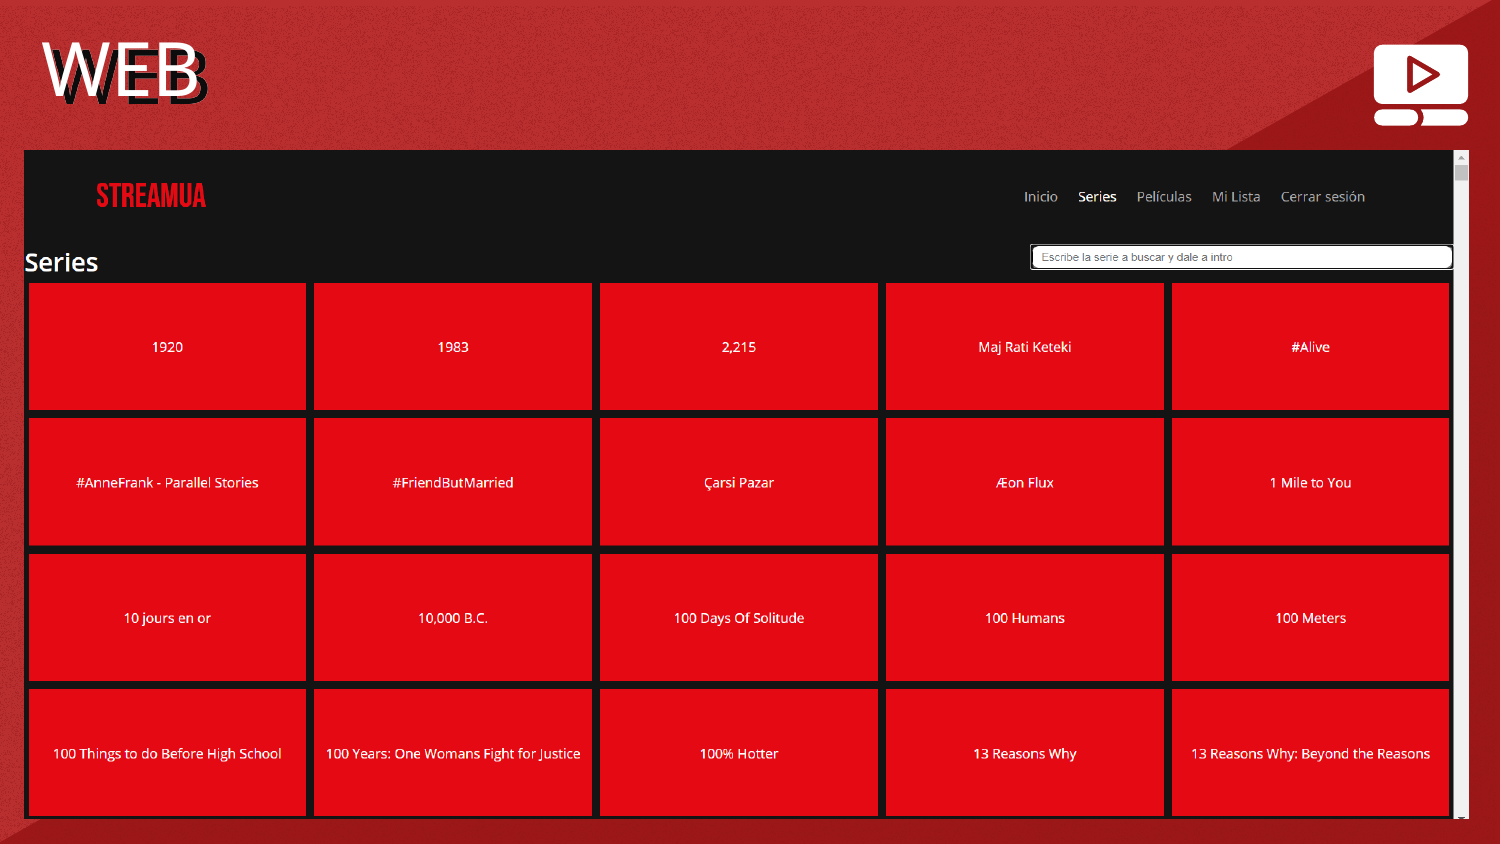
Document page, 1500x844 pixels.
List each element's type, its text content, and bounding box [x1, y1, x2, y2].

title WEB [26, 6, 723, 126]
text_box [1371, 44, 1469, 126]
picture [24, 150, 1469, 819]
